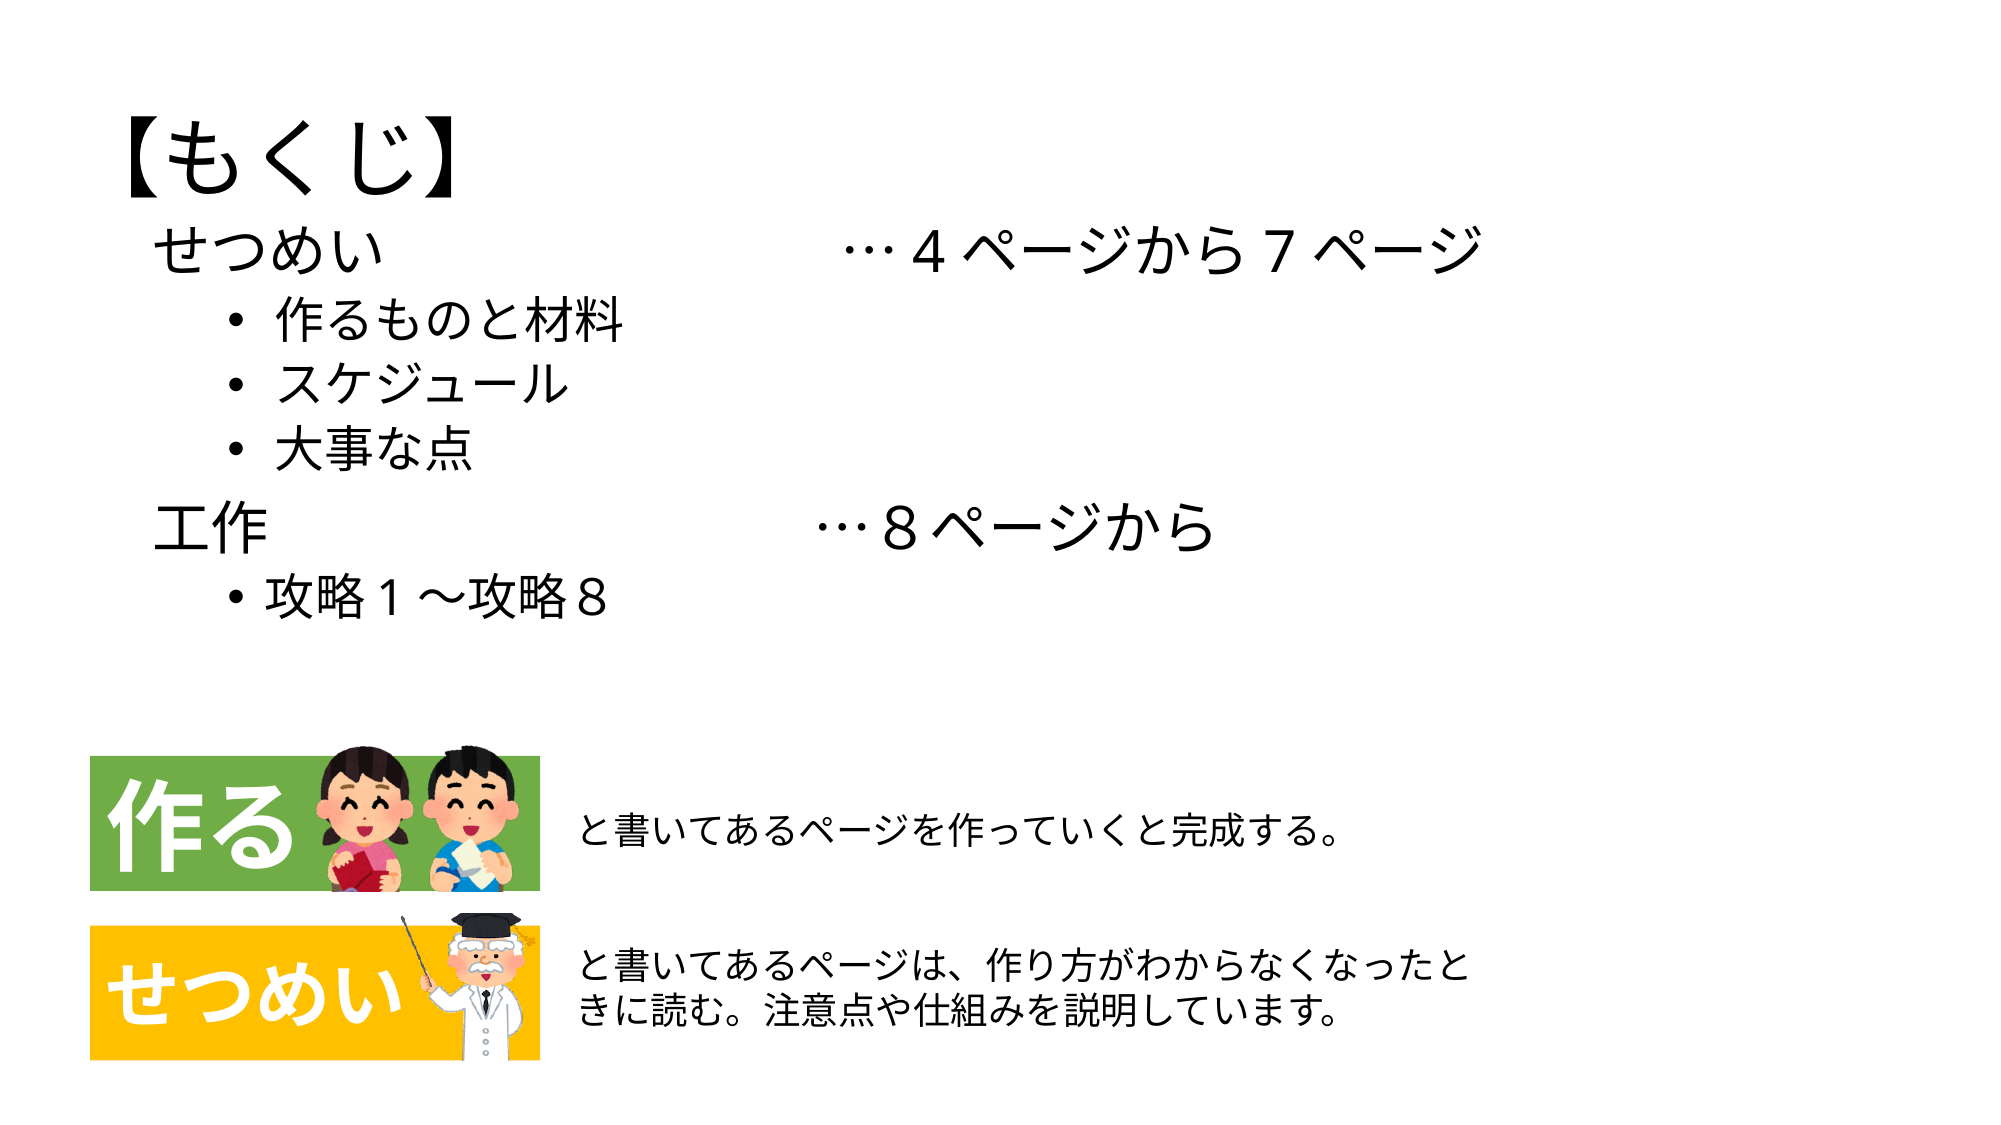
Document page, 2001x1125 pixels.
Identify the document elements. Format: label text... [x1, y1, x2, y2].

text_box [90, 913, 541, 1061]
list せつめい …4ページから7ページ 作るものと材料 スケジュール 大事な点 工作 …８ページから 攻略1～攻略８ [137, 214, 1863, 929]
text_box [90, 743, 541, 892]
text_box と書いてあるページを作っていくと完成する。 と書いてあるページは、作り方がわからなくなったときに読む。注意点や仕組みを説明しています。 [560, 929, 1496, 1085]
title 【もくじ】 [58, 107, 1612, 218]
